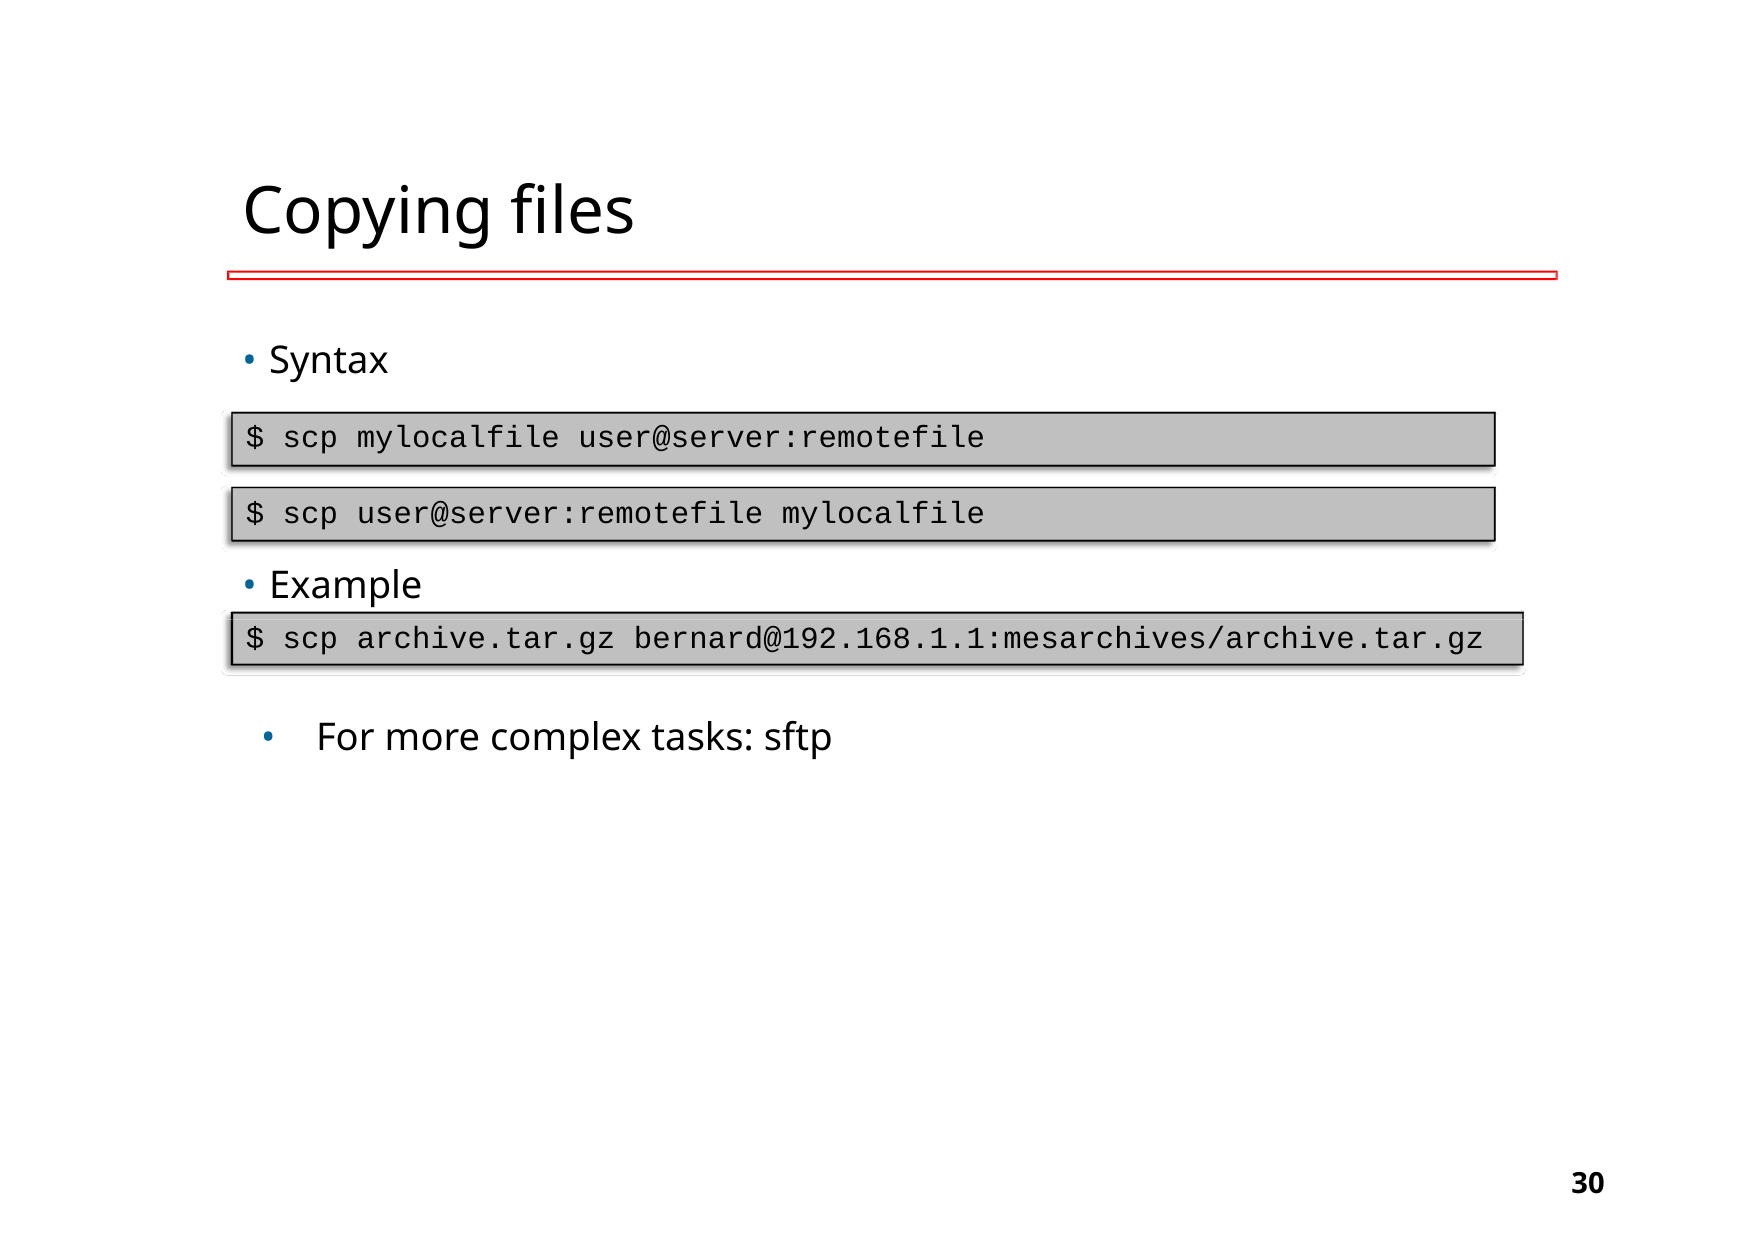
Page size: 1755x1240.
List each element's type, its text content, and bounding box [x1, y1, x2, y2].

text_box Syntax $ scp mylocalfile user@server:remotefile $ scp user@server:remotefile mylocalfile Example $ scp archive.tar.gz bernard@192.168.1.1:mesarchives/archive.tar.gz For more complex tasks: sftp [240, 333, 1500, 758]
text_box [220, 484, 240, 552]
text_box [220, 409, 240, 477]
text_box [1500, 609, 1526, 676]
slide_number ‹#› [1567, 1164, 1715, 1240]
title Copying files [240, 102, 929, 312]
text_box [220, 609, 240, 676]
